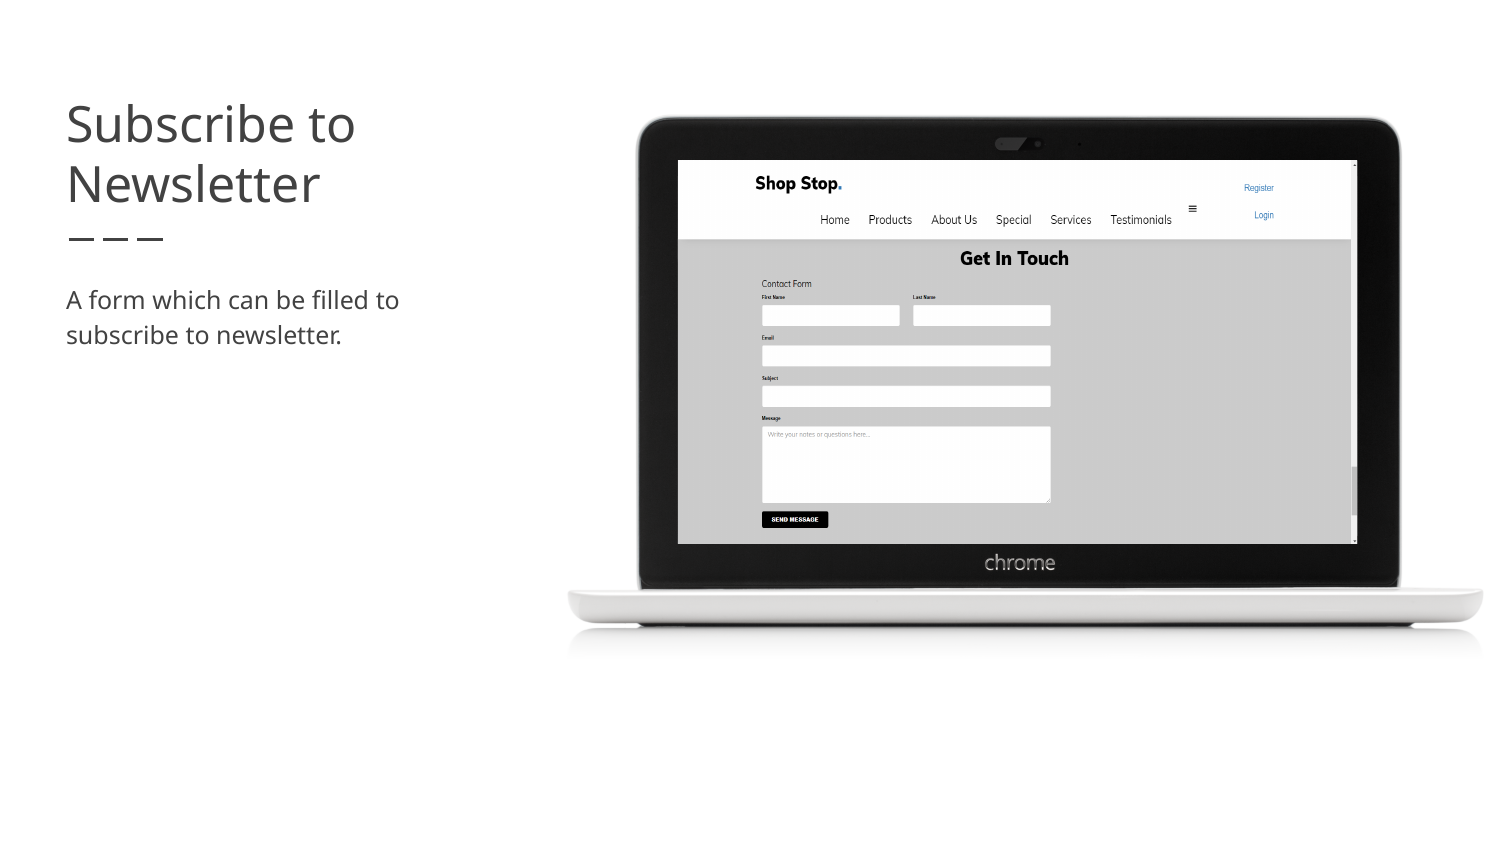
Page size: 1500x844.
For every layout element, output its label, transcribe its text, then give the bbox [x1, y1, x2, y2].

picture [566, 114, 1484, 659]
list A form which can be filled to subscribe to newsletter. [51, 265, 512, 750]
title Subscribe to Newsletter [51, 103, 512, 228]
